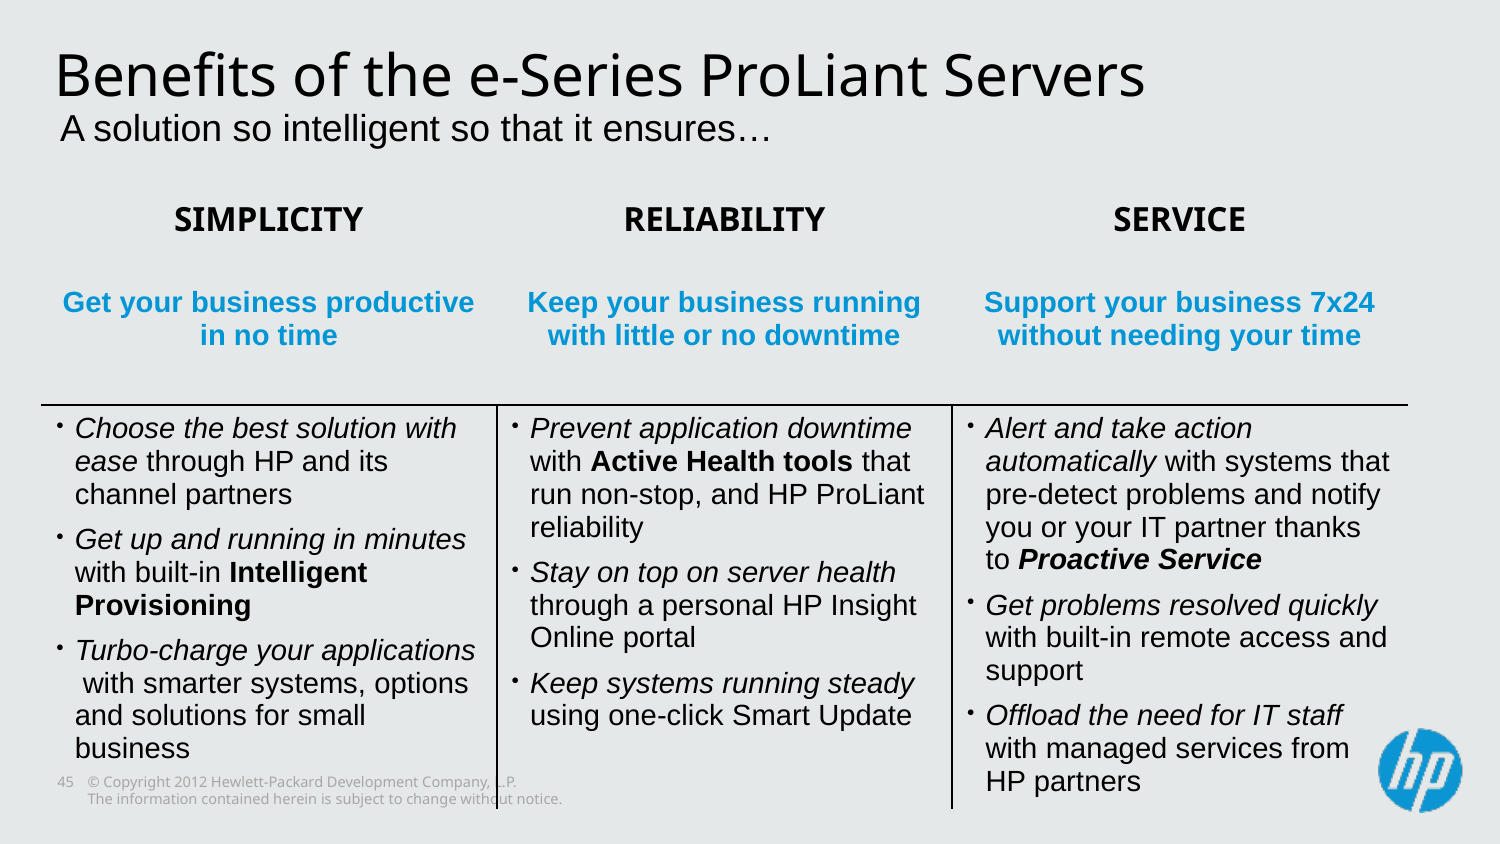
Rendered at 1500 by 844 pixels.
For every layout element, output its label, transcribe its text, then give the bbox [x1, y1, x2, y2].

subtitle A solution so intelligent so that it ensures… [45, 96, 1434, 160]
table_header SERVICE Support your business 7x24 without needing your time [952, 188, 1408, 404]
table_cell Alert and take action automatically with systems that pre-detect problems and notify you or your IT partner thanks to Proactive Service Get problems resolved quickly with built-in remote access and support Offload the need for IT staff with managed services from HP partners [953, 406, 1408, 809]
picture [1377, 727, 1464, 813]
table_header SIMPLICITY Get your business productive in no time [41, 188, 497, 404]
title Benefits of the e-Series ProLiant Servers [54, 38, 1443, 110]
table_cell Prevent application downtime with Active Health tools that run non-stop, and HP ProLiant reliability Stay on top on server health through a personal HP Insight Online portal Keep systems running steady using one-click Smart Update [498, 406, 951, 809]
table_header RELIABILITY Keep your business running with little or no downtime [497, 188, 952, 404]
table_cell Choose the best solution with ease through HP and its channel partners Get up and running in minutes with built-in Intelligent Provisioning Turbo-charge your applications with smarter systems, options and solutions for small business [41, 406, 496, 809]
